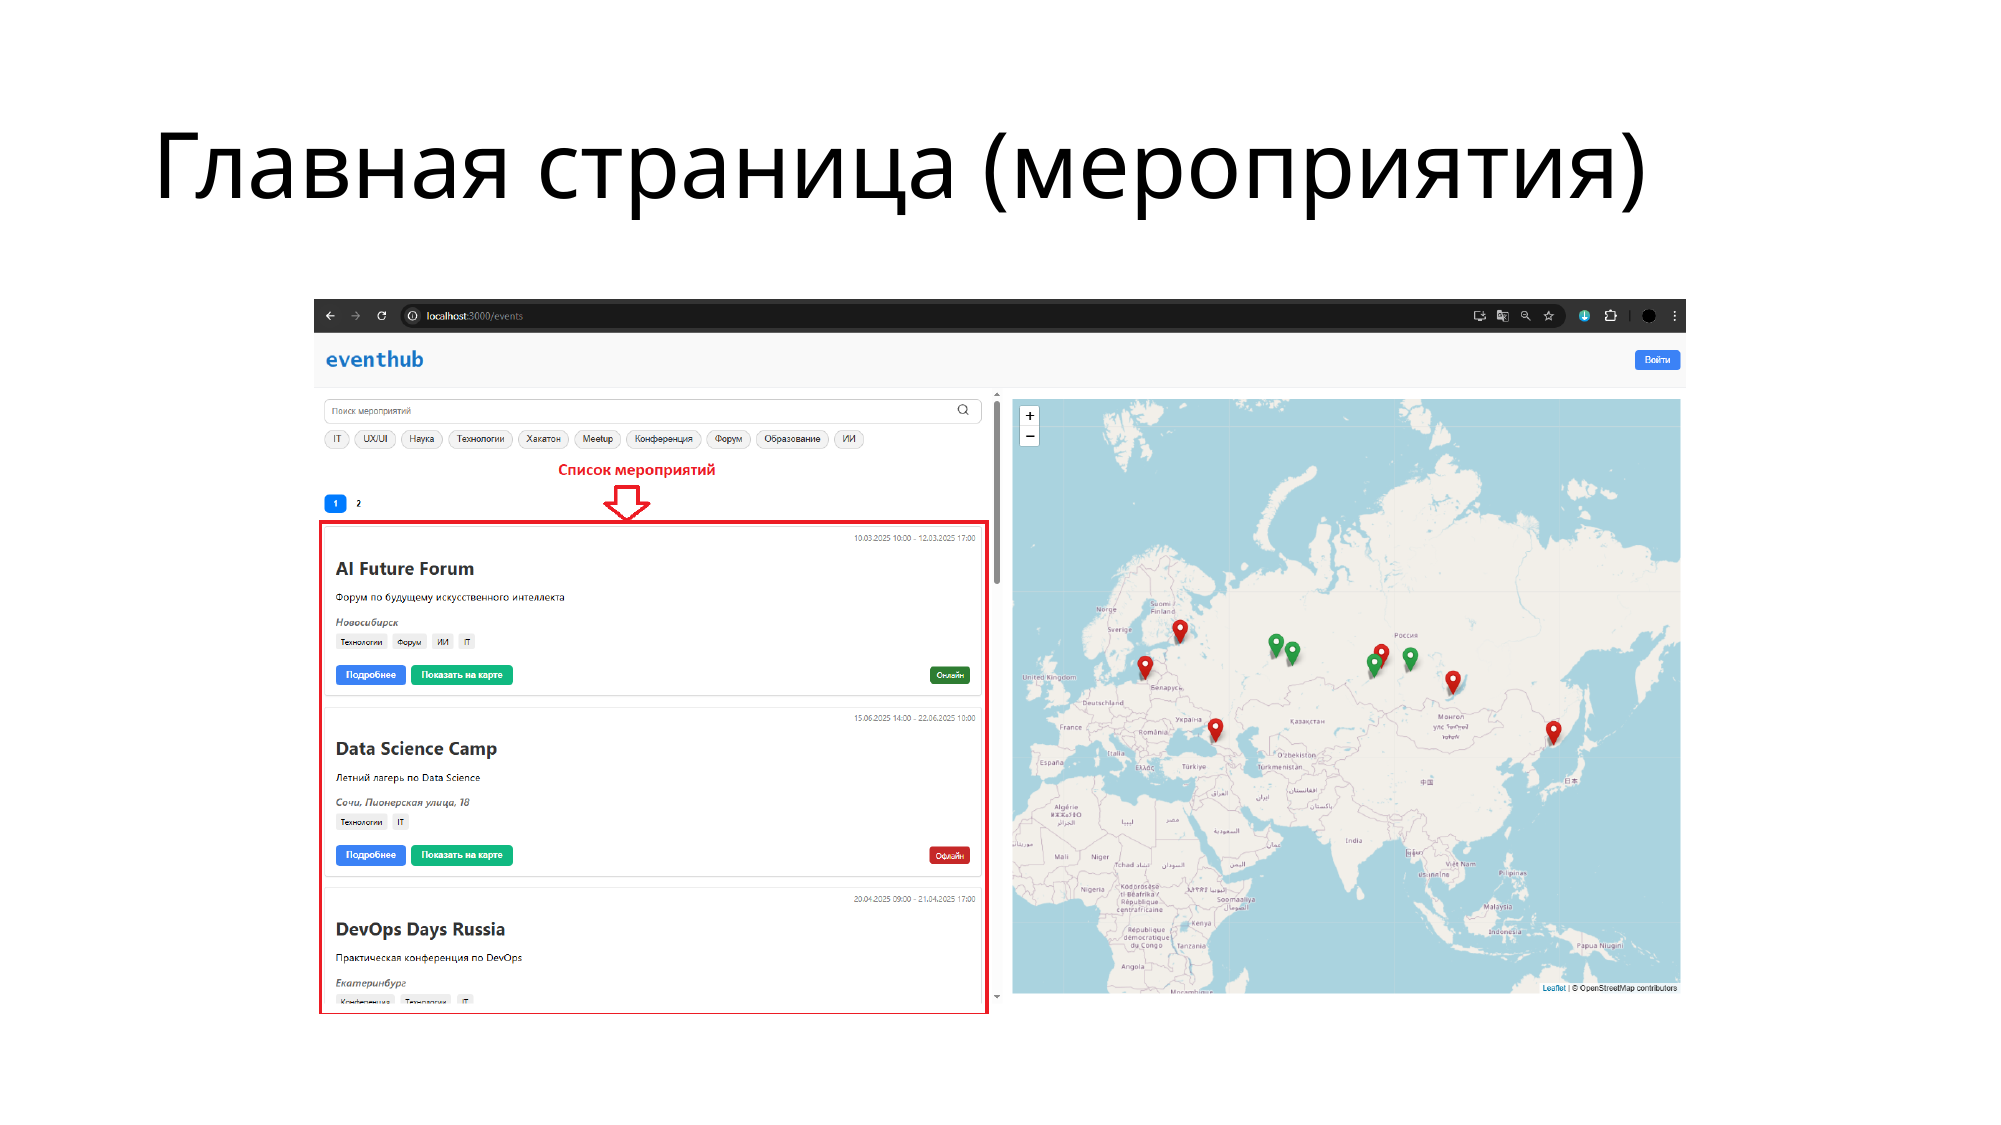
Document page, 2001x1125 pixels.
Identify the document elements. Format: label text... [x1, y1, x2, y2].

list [314, 299, 1686, 1014]
title Главная страница (мероприятия) [137, 59, 1863, 278]
